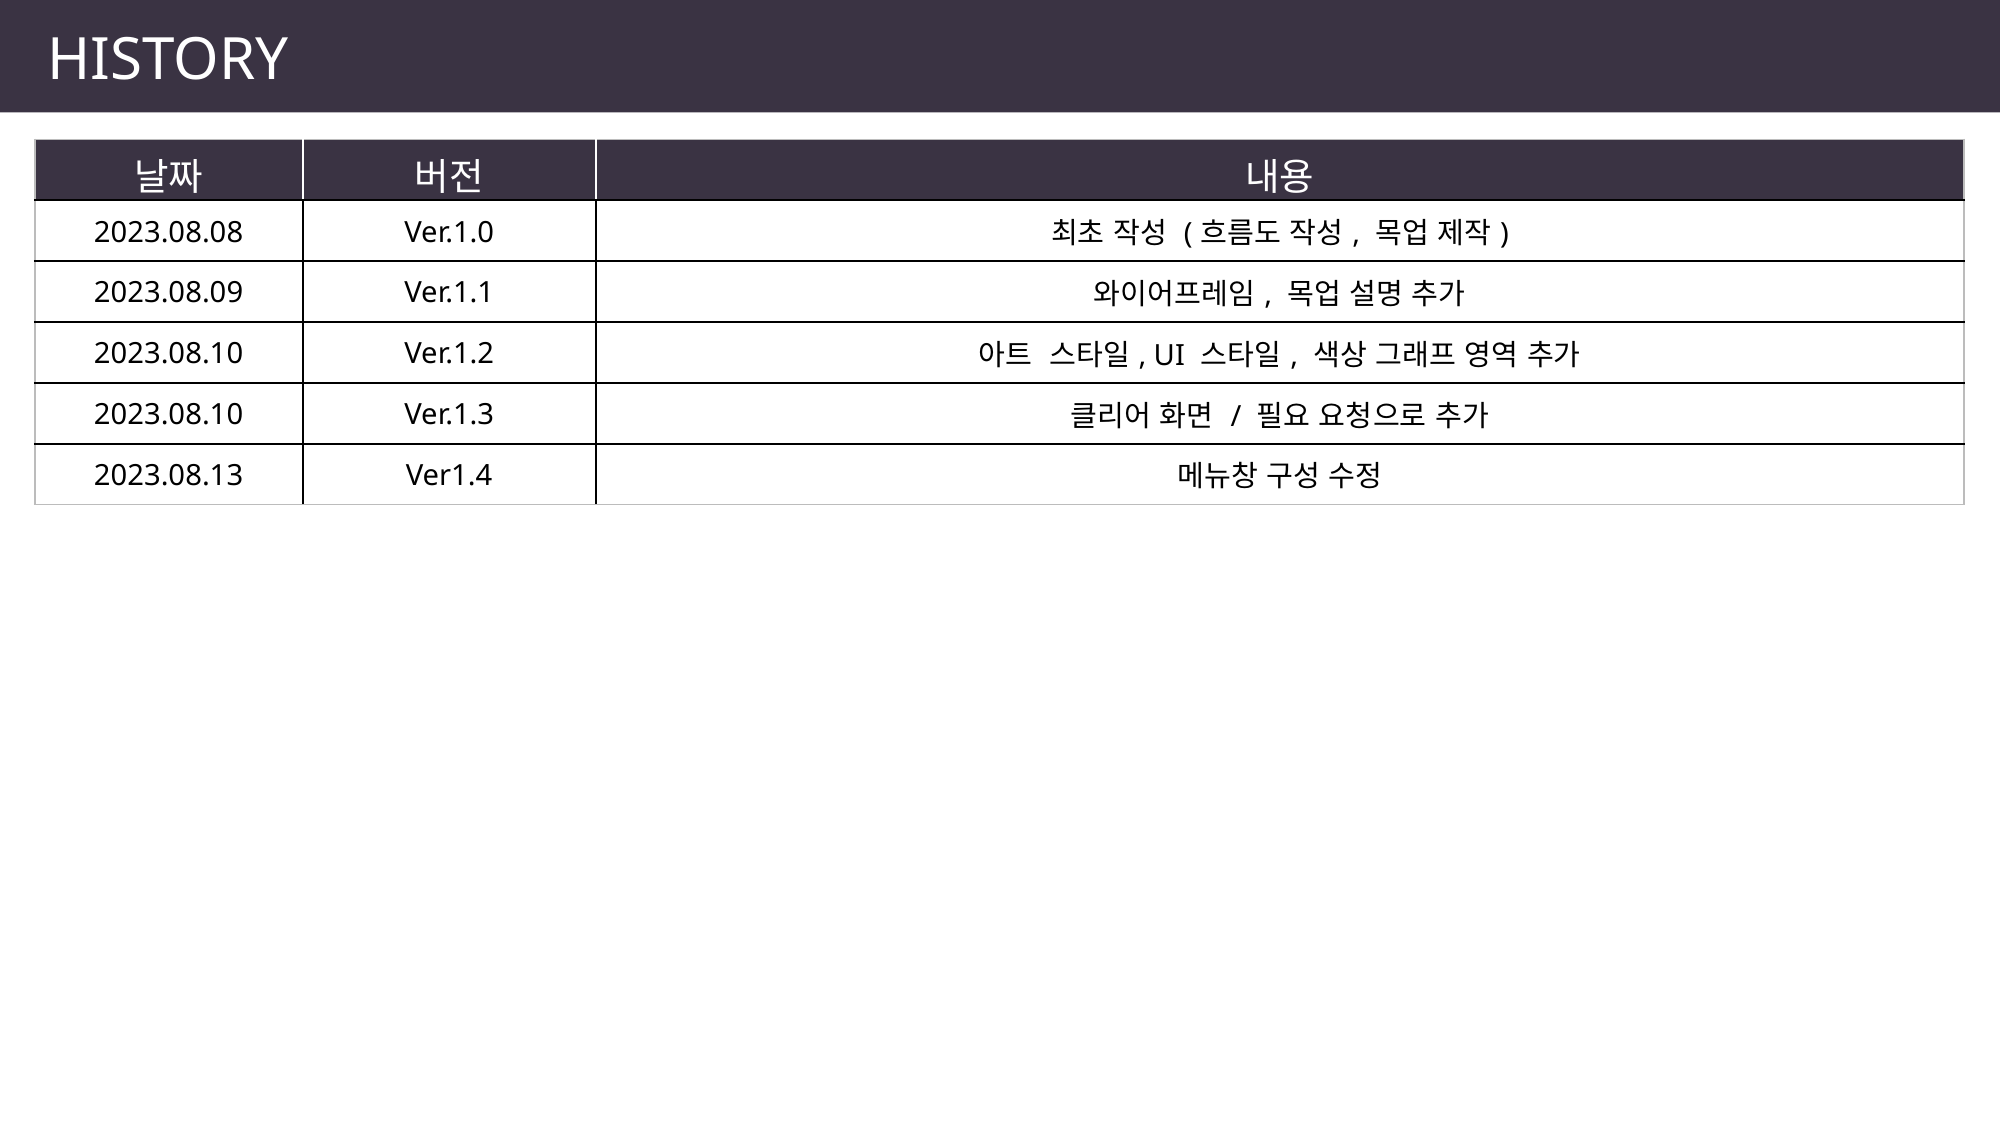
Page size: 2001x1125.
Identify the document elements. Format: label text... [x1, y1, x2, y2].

table_header 내용 [597, 140, 1963, 199]
table_cell Ver.1.1 [304, 262, 595, 321]
table_cell 2023.08.13 [36, 445, 302, 504]
text_box [0, 0, 2000, 113]
text_box HISTORY [32, 13, 304, 99]
table_cell 와이어프레임, 목업 설명 추가 [597, 262, 1963, 321]
table_cell Ver.1.0 [304, 201, 595, 260]
table_cell 2023.08.09 [36, 262, 302, 321]
table_cell 2023.08.08 [36, 201, 302, 260]
table_cell Ver1.4 [304, 445, 595, 504]
table_cell 2023.08.10 [36, 323, 302, 382]
table_cell 클리어 화면 / 필요 요청으로 추가 [597, 384, 1963, 443]
table_cell 아트 스타일, UI 스타일, 색상 그래프 영역 추가 [597, 323, 1963, 382]
table_cell 2023.08.10 [36, 384, 302, 443]
table_cell Ver.1.3 [304, 384, 595, 443]
table_header 버전 [304, 140, 595, 199]
table_cell 최초 작성 (흐름도 작성, 목업 제작) [597, 201, 1963, 260]
table_cell 메뉴창 구성 수정 [597, 445, 1963, 504]
table_header 날짜 [36, 140, 302, 199]
table_cell Ver.1.2 [304, 323, 595, 382]
